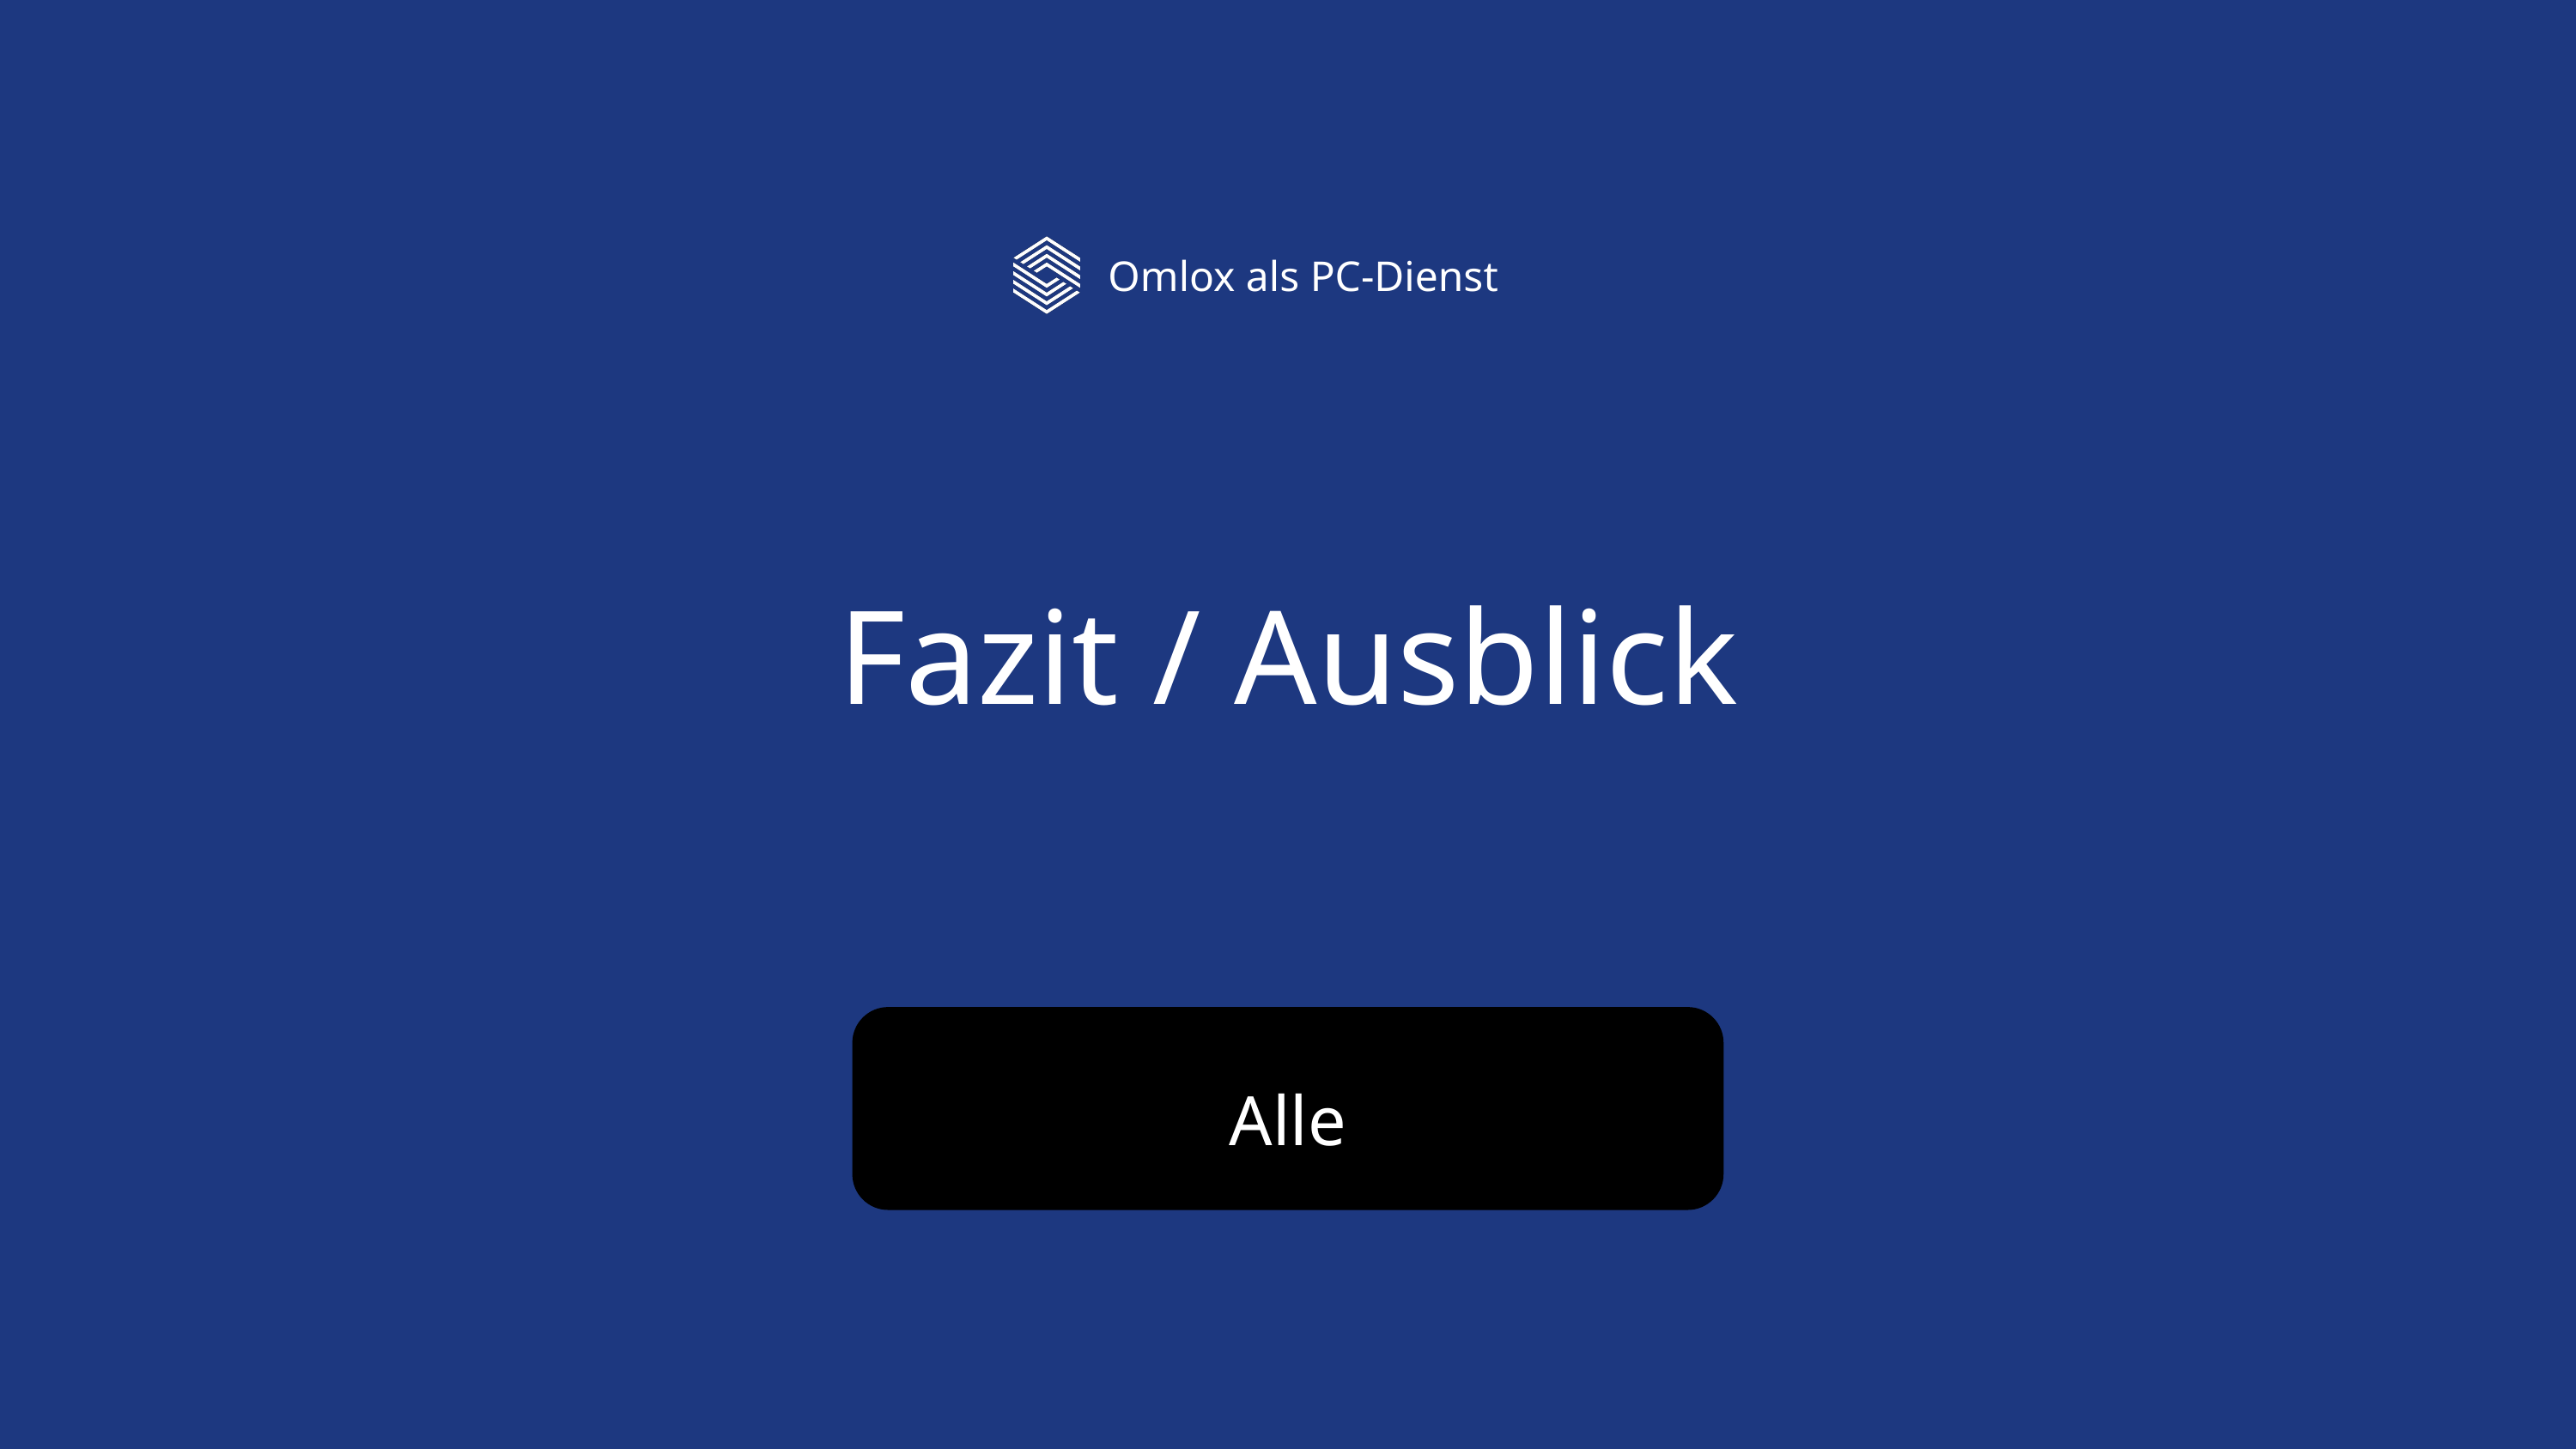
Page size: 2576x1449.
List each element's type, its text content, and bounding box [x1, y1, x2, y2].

text_box Fazit / Ausblick [410, 590, 2166, 731]
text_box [1012, 236, 1564, 315]
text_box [852, 1006, 1724, 1210]
